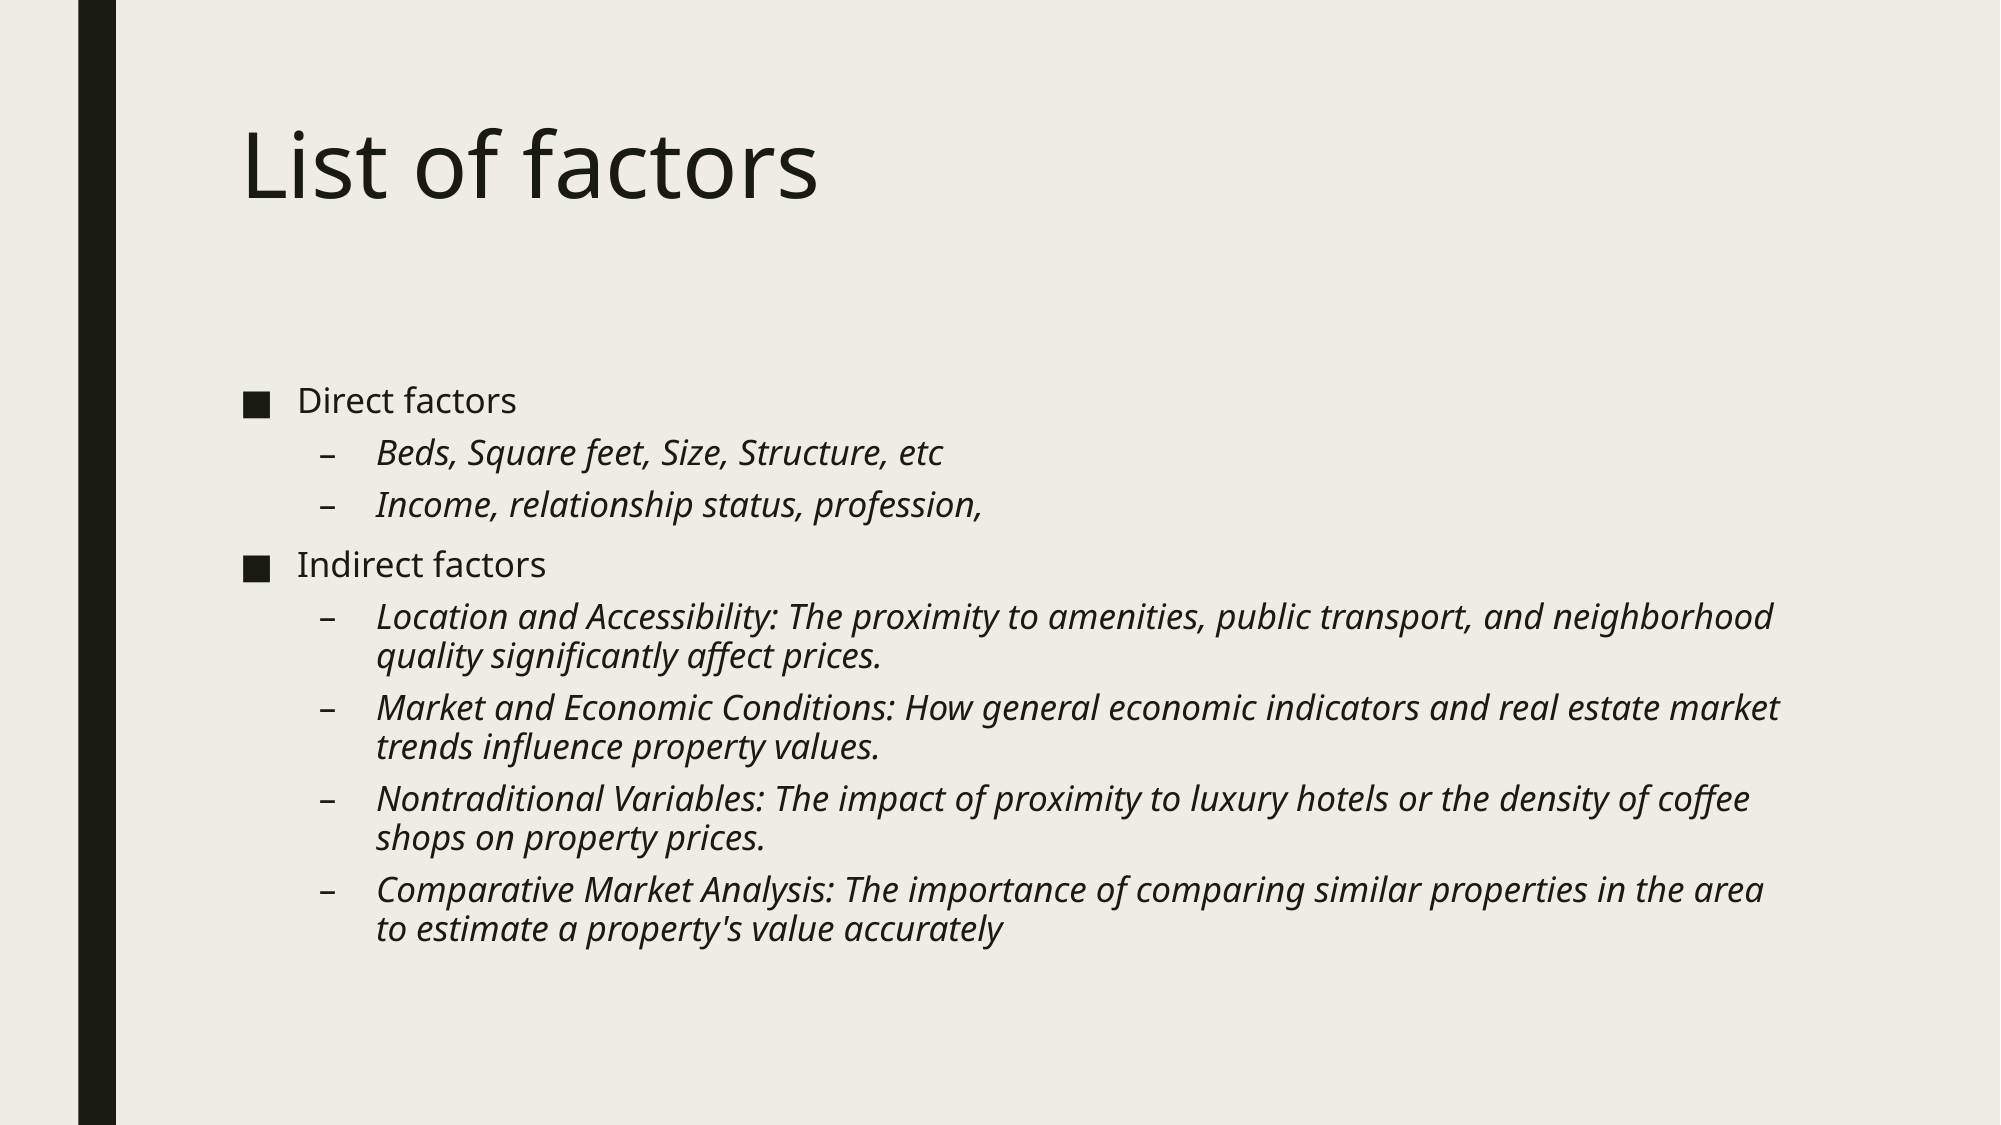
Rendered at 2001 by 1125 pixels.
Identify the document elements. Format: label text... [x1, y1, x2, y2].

title List of factors [225, 112, 1800, 357]
list Direct factors Beds, Square feet, Size, Structure, etc Income, relationship status, profession, Indirect factors Location and Accessibility: The proximity to amenities, public transport, and neighborhood quality significantly affect prices. Market and Economic Conditions: How general economic indicators and real estate market trends influence property values. Nontraditional Variables: The impact of proximity to luxury hotels or the density of coffee shops on property prices​. Comparative Market Analysis: The importance of comparing similar properties in the area to estimate a property's value accurately [225, 375, 1800, 963]
